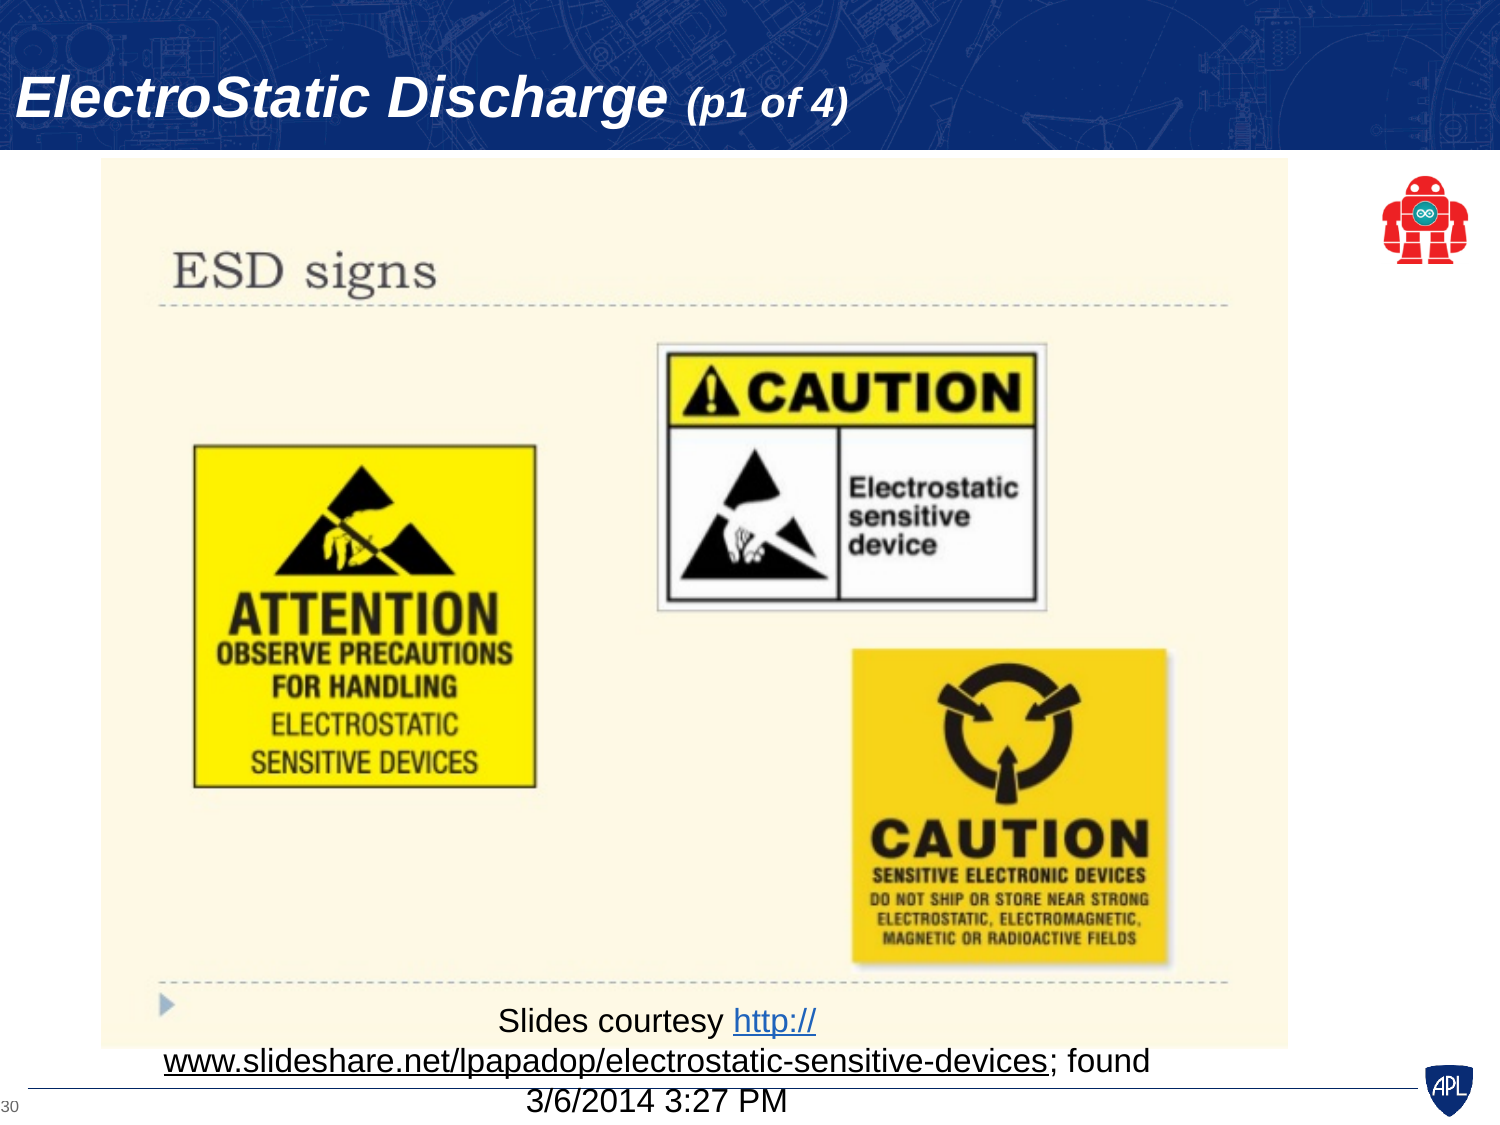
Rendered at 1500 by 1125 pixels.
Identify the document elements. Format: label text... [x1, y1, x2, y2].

picture [1419, 1059, 1479, 1121]
picture [0, 0, 1500, 150]
text_box Slides courtesy http://www.slideshare.net/lpapadop/electrostatic-sensitive-devices; found 3/6/2014 3:27 PM [101, 1057, 1213, 1125]
picture [101, 158, 1288, 1050]
title ElectroStatic Discharge (p1 of 4) [0, 0, 1350, 138]
picture [1381, 174, 1469, 264]
